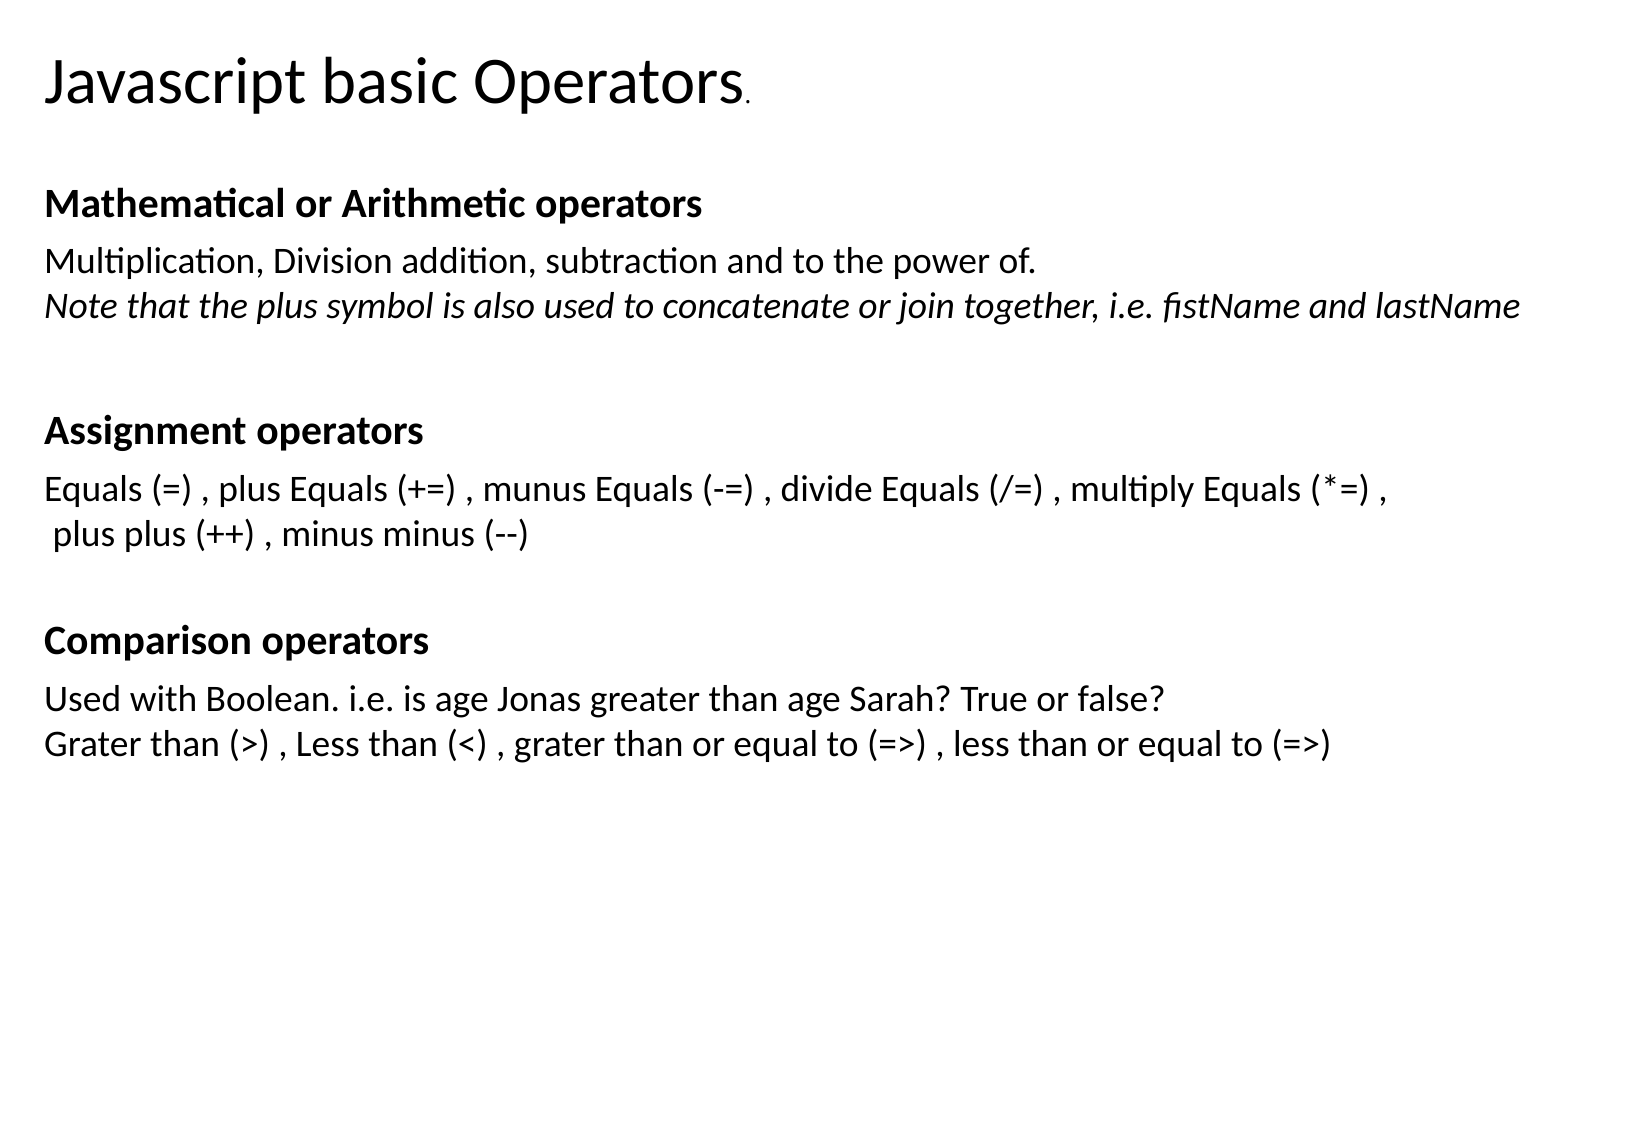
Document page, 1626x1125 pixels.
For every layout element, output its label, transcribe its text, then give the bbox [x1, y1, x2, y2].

text_box Used with Boolean. i.e. is age Jonas greater than age Sarah? True or false? Grater than (>) , Less than (<) , grater than or equal to (=>) , less than or equal to (=>) [29, 666, 1610, 772]
text_box Multiplication, Division addition, subtraction and to the power of. Note that the plus symbol is also used to concatenate or join together, i.e. fistName and lastName [29, 229, 1610, 334]
text_box Mathematical or Arithmetic operators [29, 168, 780, 233]
text_box Assignment operators [29, 395, 780, 460]
text_box Equals (=) , plus Equals (+=) , munus Equals (-=) , divide Equals (/=) , multiply Equals (*=) , plus plus (++) , minus minus (--) [29, 456, 1610, 562]
text_box Comparison operators [29, 605, 780, 671]
text_box Javascript basic Operators. [29, 38, 1430, 119]
